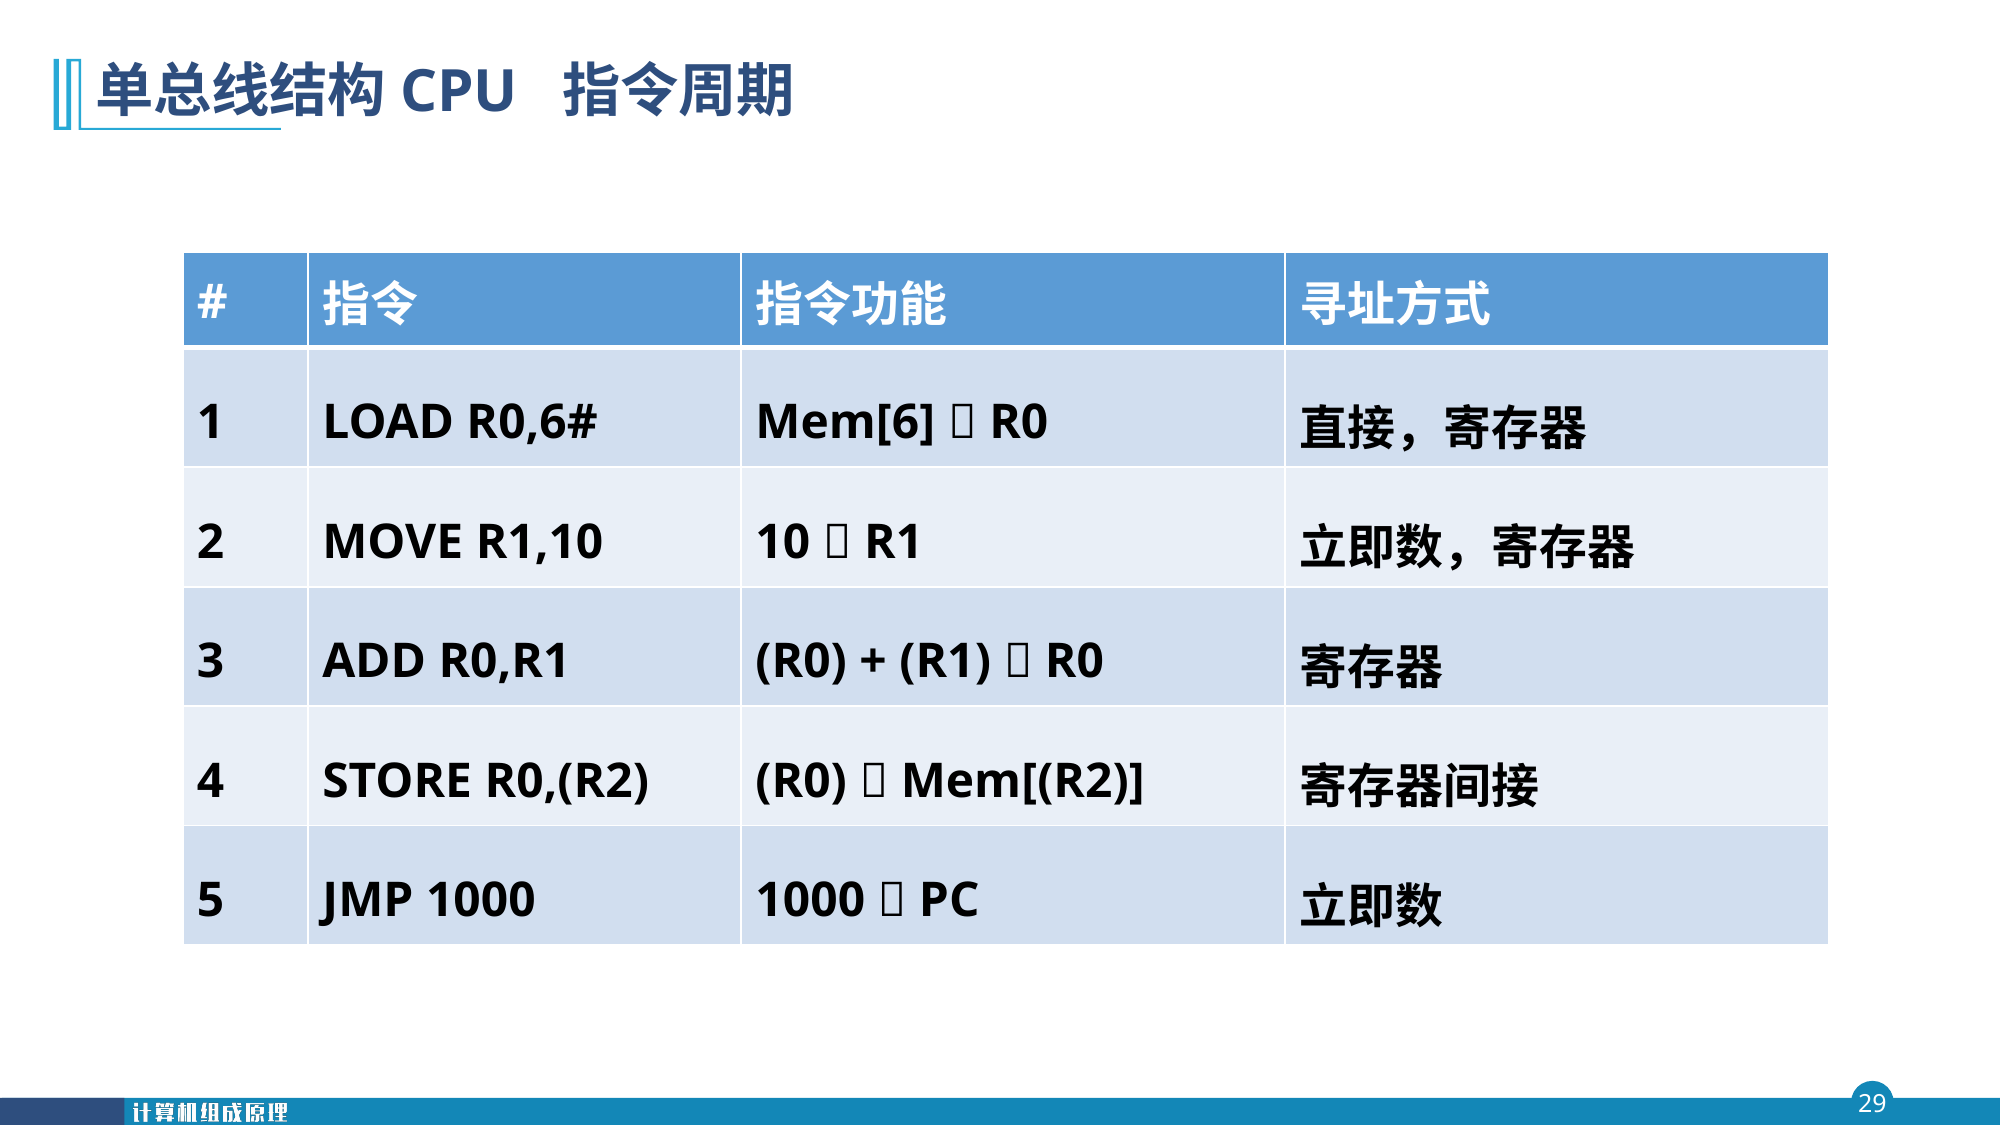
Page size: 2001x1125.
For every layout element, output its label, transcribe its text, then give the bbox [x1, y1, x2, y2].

table_cell 2 [184, 468, 307, 586]
table_cell 立即数，寄存器 [1286, 468, 1828, 586]
table_cell 寄存器 [1286, 588, 1828, 705]
table_cell LOAD R0,6# [309, 350, 740, 466]
table_header # [184, 253, 307, 345]
table_cell 5 [184, 826, 307, 944]
title 单总线结构CPU 指令周期 [80, 42, 1805, 144]
table_cell Mem[6]  R0 [742, 350, 1284, 466]
table_cell 1 [184, 350, 307, 466]
table_cell (R0) + (R1)  R0 [742, 588, 1284, 705]
table_header 指令 [309, 253, 740, 345]
table_cell 寄存器间接 [1286, 707, 1828, 825]
table_cell JMP 1000 [309, 826, 740, 944]
table_cell 1000  PC [742, 826, 1284, 944]
table_cell ADD R0,R1 [309, 588, 740, 705]
table_cell 10  R1 [742, 468, 1284, 586]
table_cell 直接，寄存器 [1286, 350, 1828, 466]
table_cell 3 [184, 588, 307, 705]
table_cell STORE R0,(R2) [309, 707, 740, 825]
table_cell 4 [184, 707, 307, 825]
table_header 指令功能 [742, 253, 1284, 345]
table_header 寻址方式 [1286, 253, 1828, 345]
table_cell MOVE R1,10 [309, 468, 740, 586]
table_cell 立即数 [1286, 826, 1828, 944]
table_cell (R0)  Mem[(R2)] [742, 707, 1284, 825]
